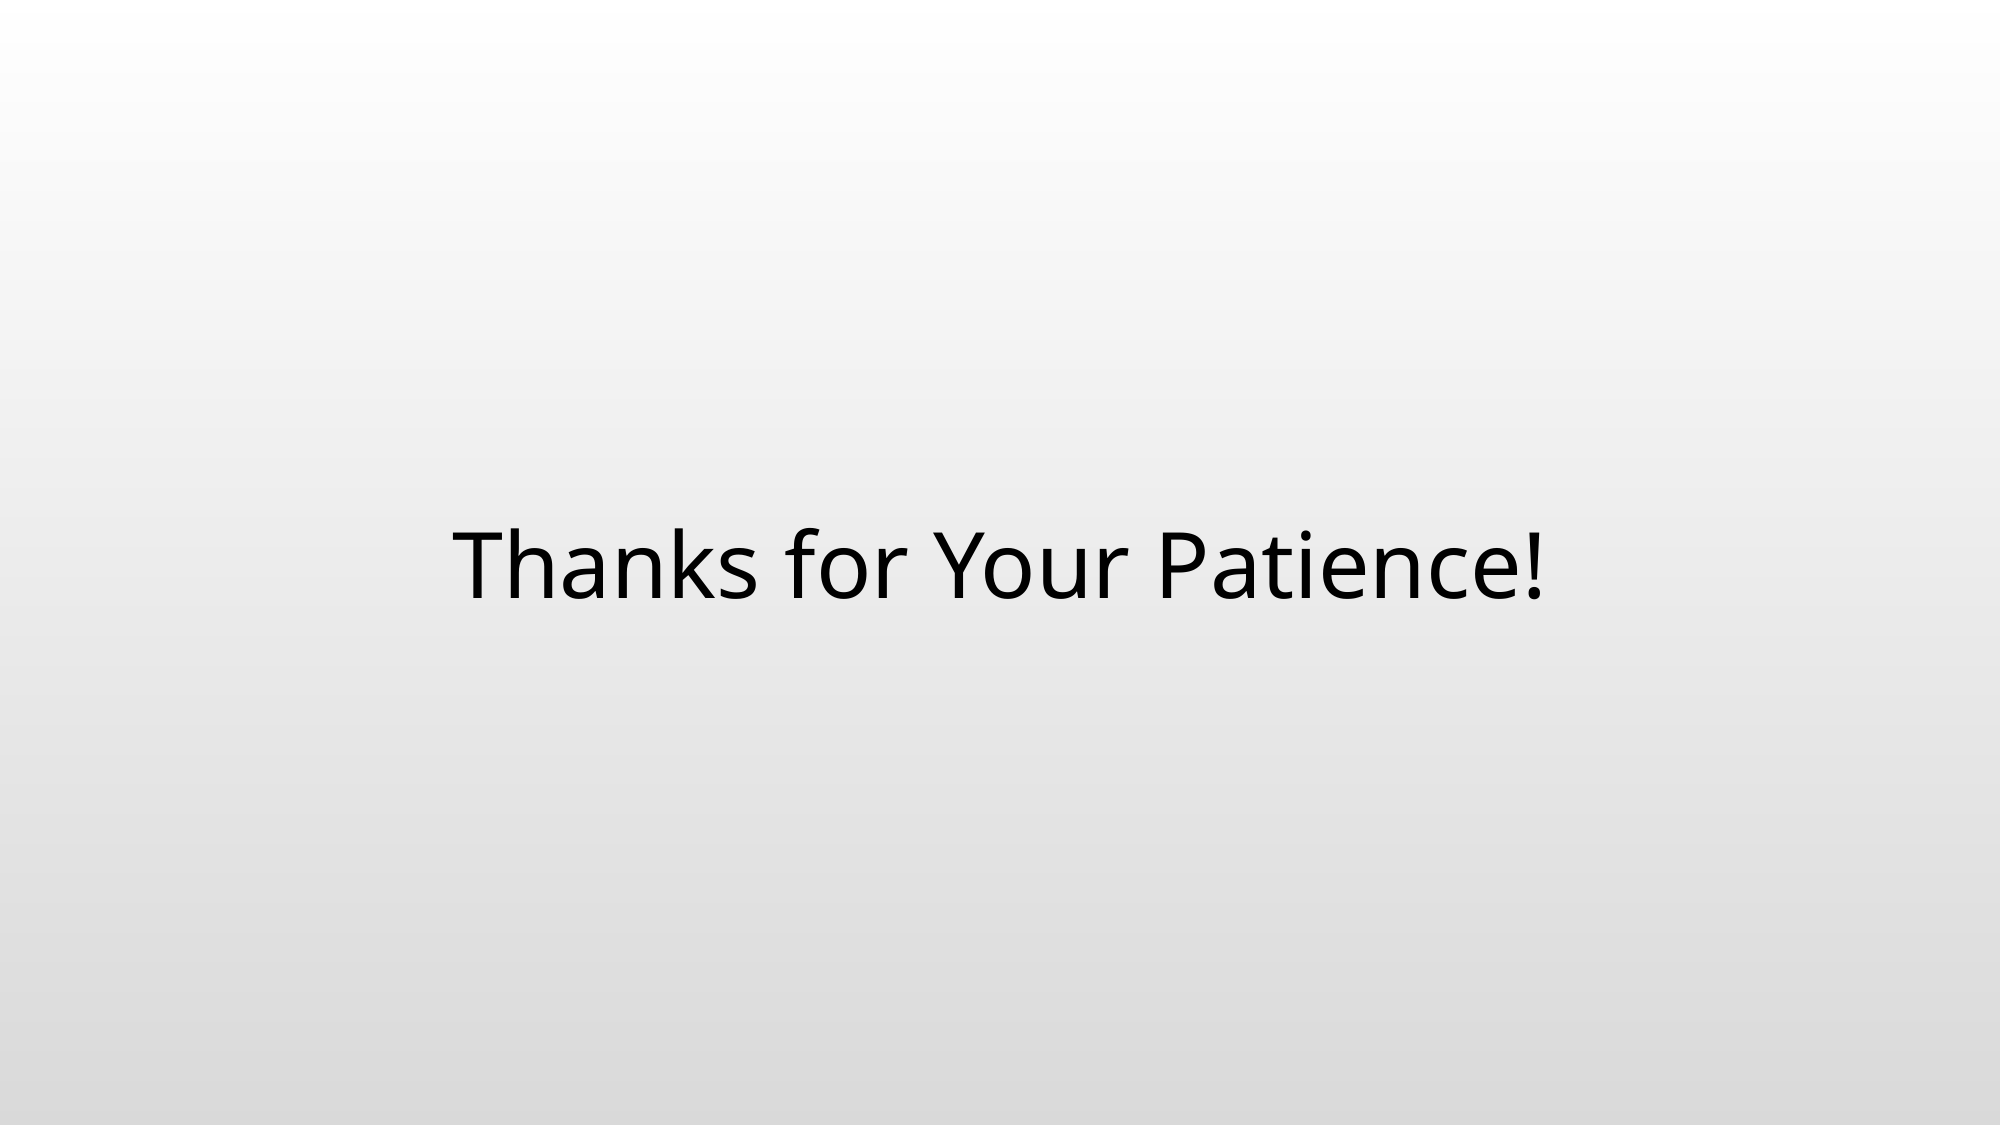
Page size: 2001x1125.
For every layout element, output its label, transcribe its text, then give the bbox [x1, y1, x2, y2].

text_box Thanks for Your Patience! [437, 499, 1563, 624]
